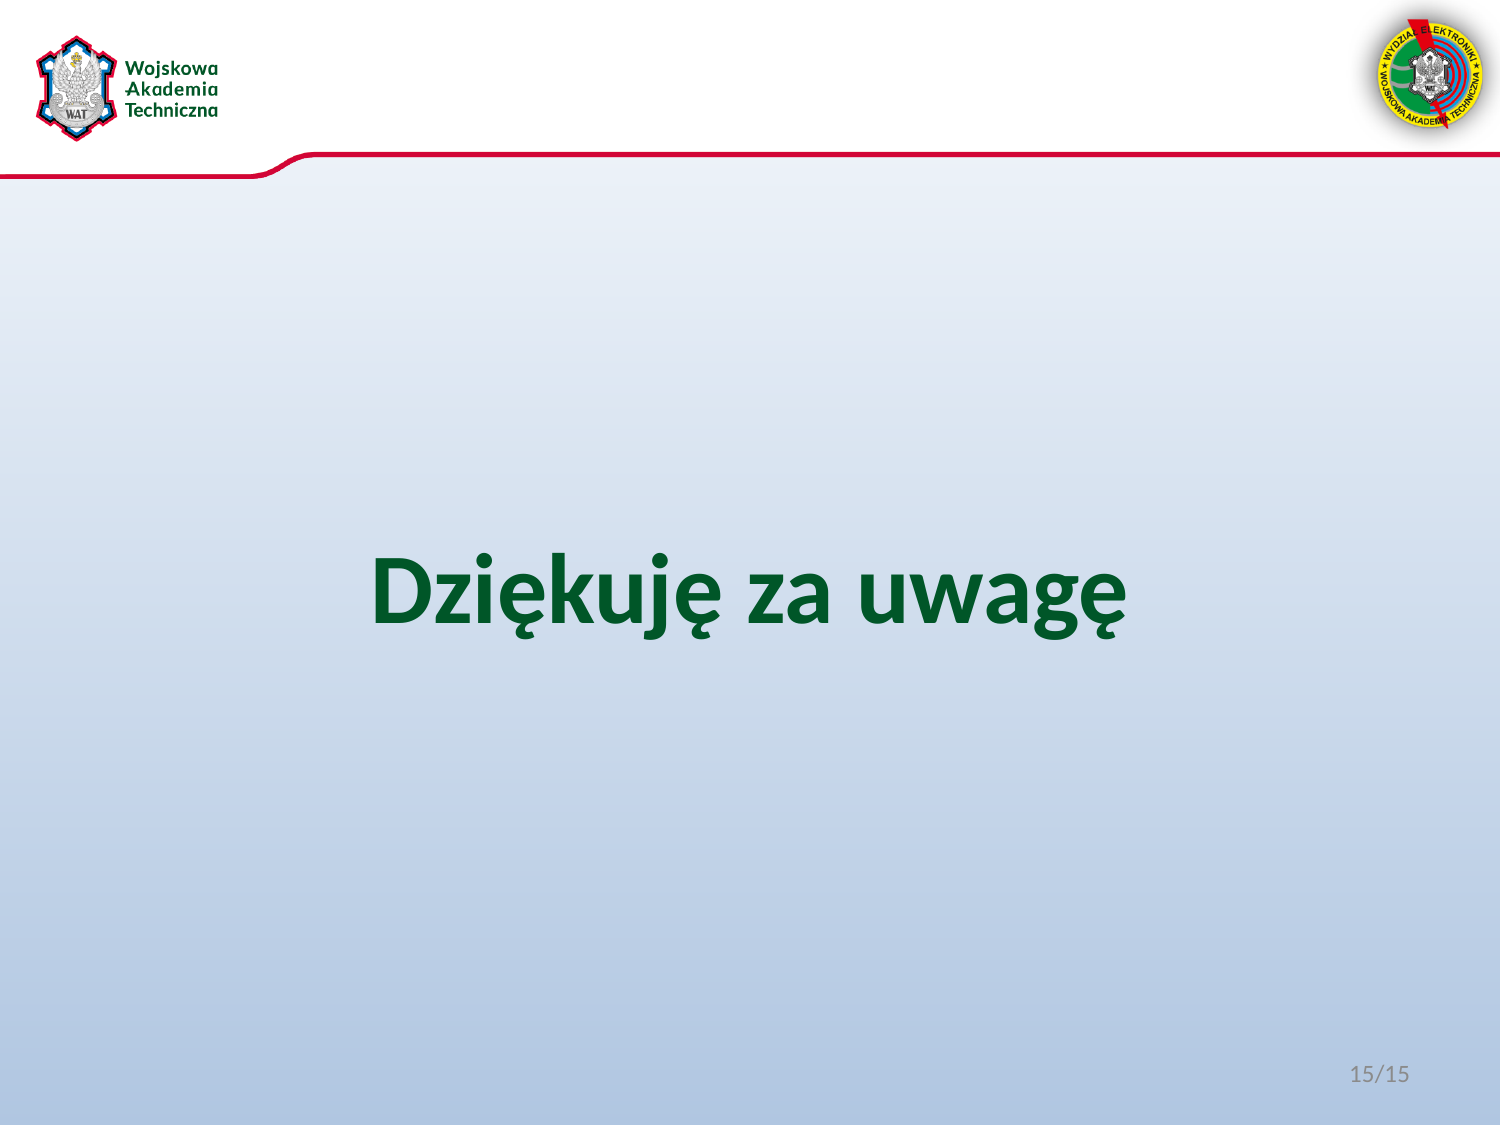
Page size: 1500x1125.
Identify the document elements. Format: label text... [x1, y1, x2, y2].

text_box Dziękuję za uwagę [348, 516, 1152, 651]
picture [0, 0, 1500, 179]
slide_number 15/15 [1074, 1042, 1425, 1103]
